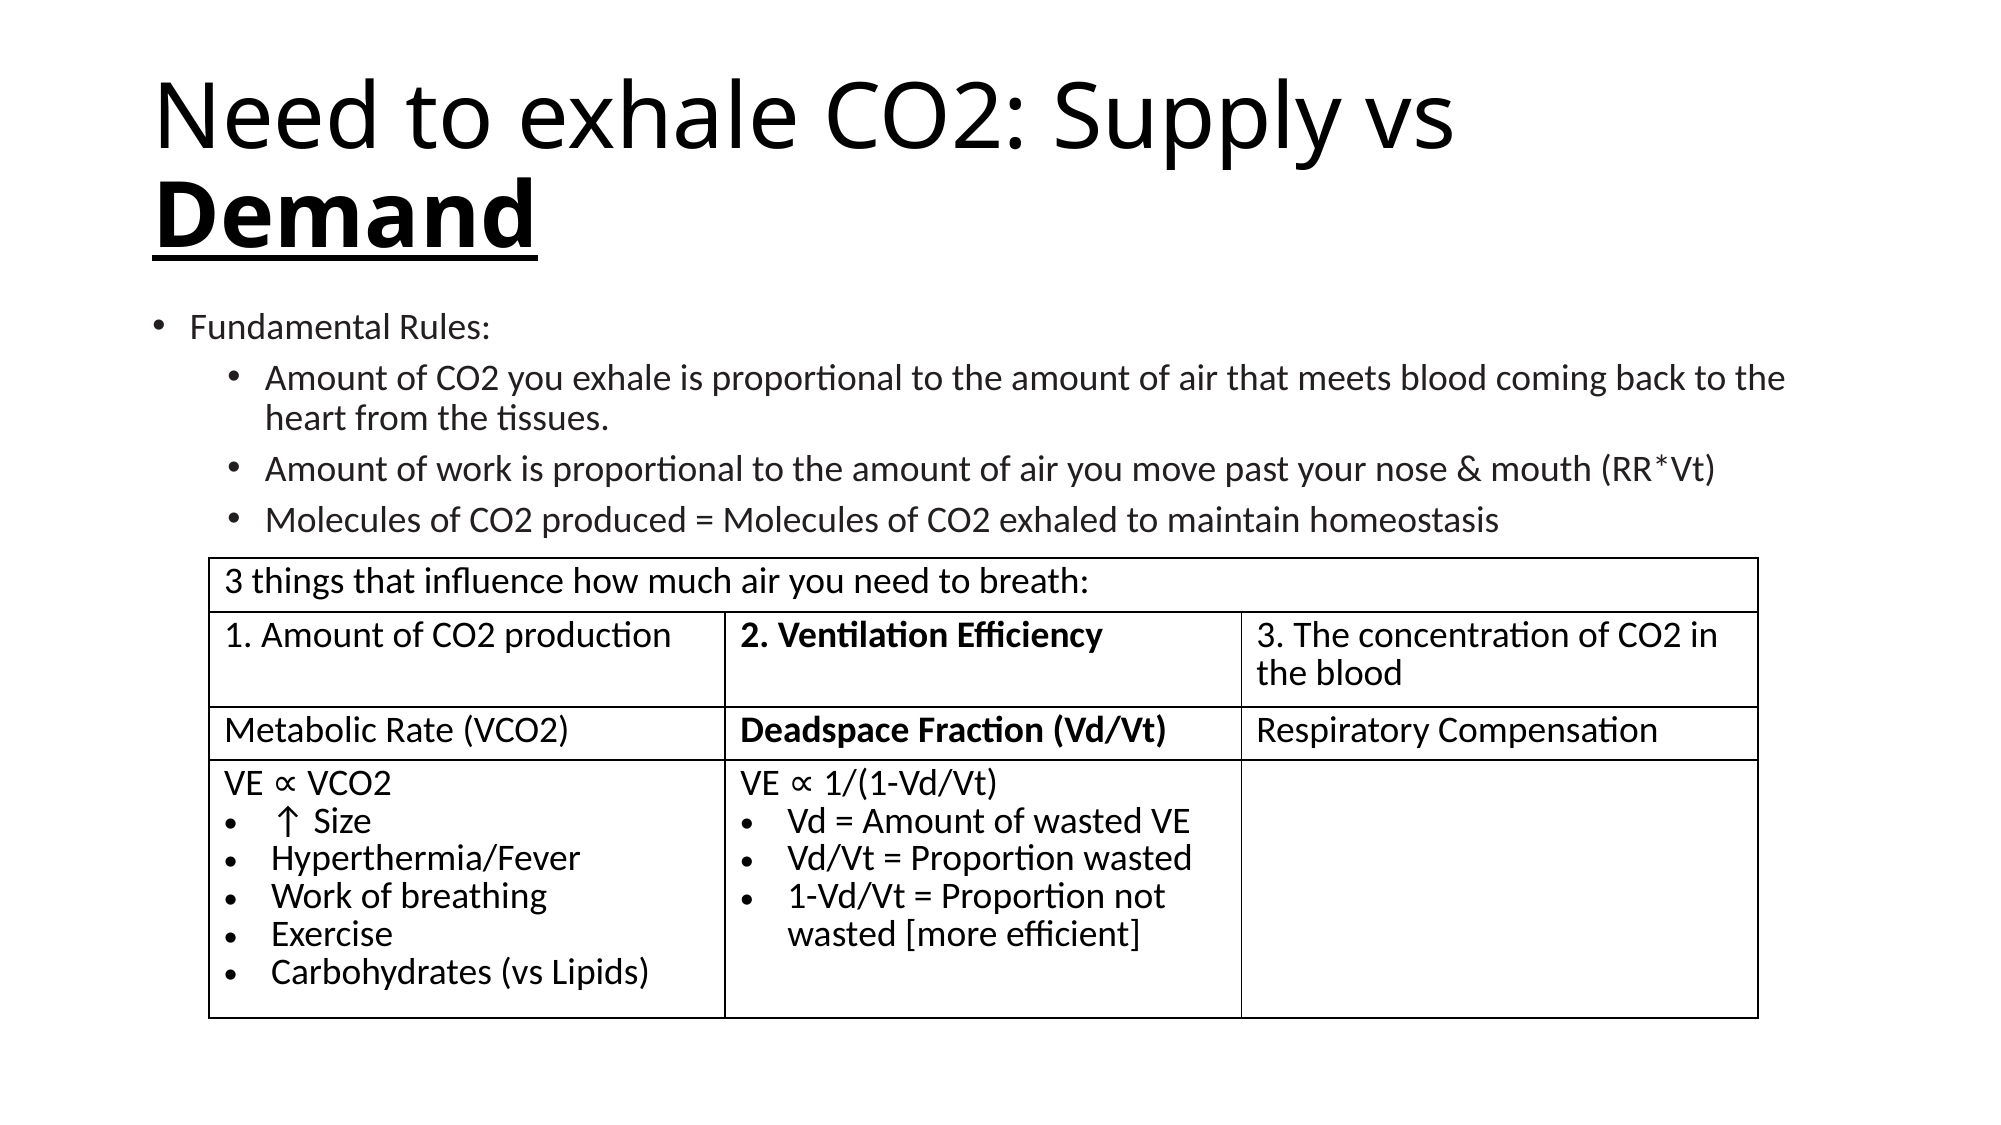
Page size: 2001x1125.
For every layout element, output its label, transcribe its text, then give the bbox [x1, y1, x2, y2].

table_cell VE ∝ VCO2 ↑ Size Hyperthermia/Fever Work of breathing Exercise Carbohydrates (vs Lipids) [210, 761, 724, 1017]
table_cell 2. Ventilation Efficiency [726, 613, 1241, 706]
table_cell Respiratory Compensation [1242, 708, 1757, 759]
table_cell [1242, 761, 1757, 1017]
table_cell VE ∝ 1/(1-Vd/Vt) Vd = Amount of wasted VE Vd/Vt = Proportion wasted 1-Vd/Vt = Proportion not wasted [more efficient] [726, 761, 1241, 1017]
table_cell 3. The concentration of CO2 in the blood [1242, 613, 1757, 706]
title Need to exhale CO2: Supply vs Demand [137, 59, 1863, 278]
list Fundamental Rules: Amount of CO2 you exhale is proportional to the amount of air that meets blood coming back to the heart from the tissues. Amount of work is proportional to the amount of air you move past your nose & mouth (RR*Vt) Molecules of CO2 produced = Molecules of CO2 exhaled to maintain homeostasis [137, 299, 1863, 1014]
table_cell Deadspace Fraction (Vd/Vt) [726, 708, 1241, 759]
table_cell 1. Amount of CO2 production [210, 613, 724, 706]
table_header 3 things that influence how much air you need to breath: [210, 559, 1757, 611]
table_cell Metabolic Rate (VCO2) [210, 708, 724, 759]
